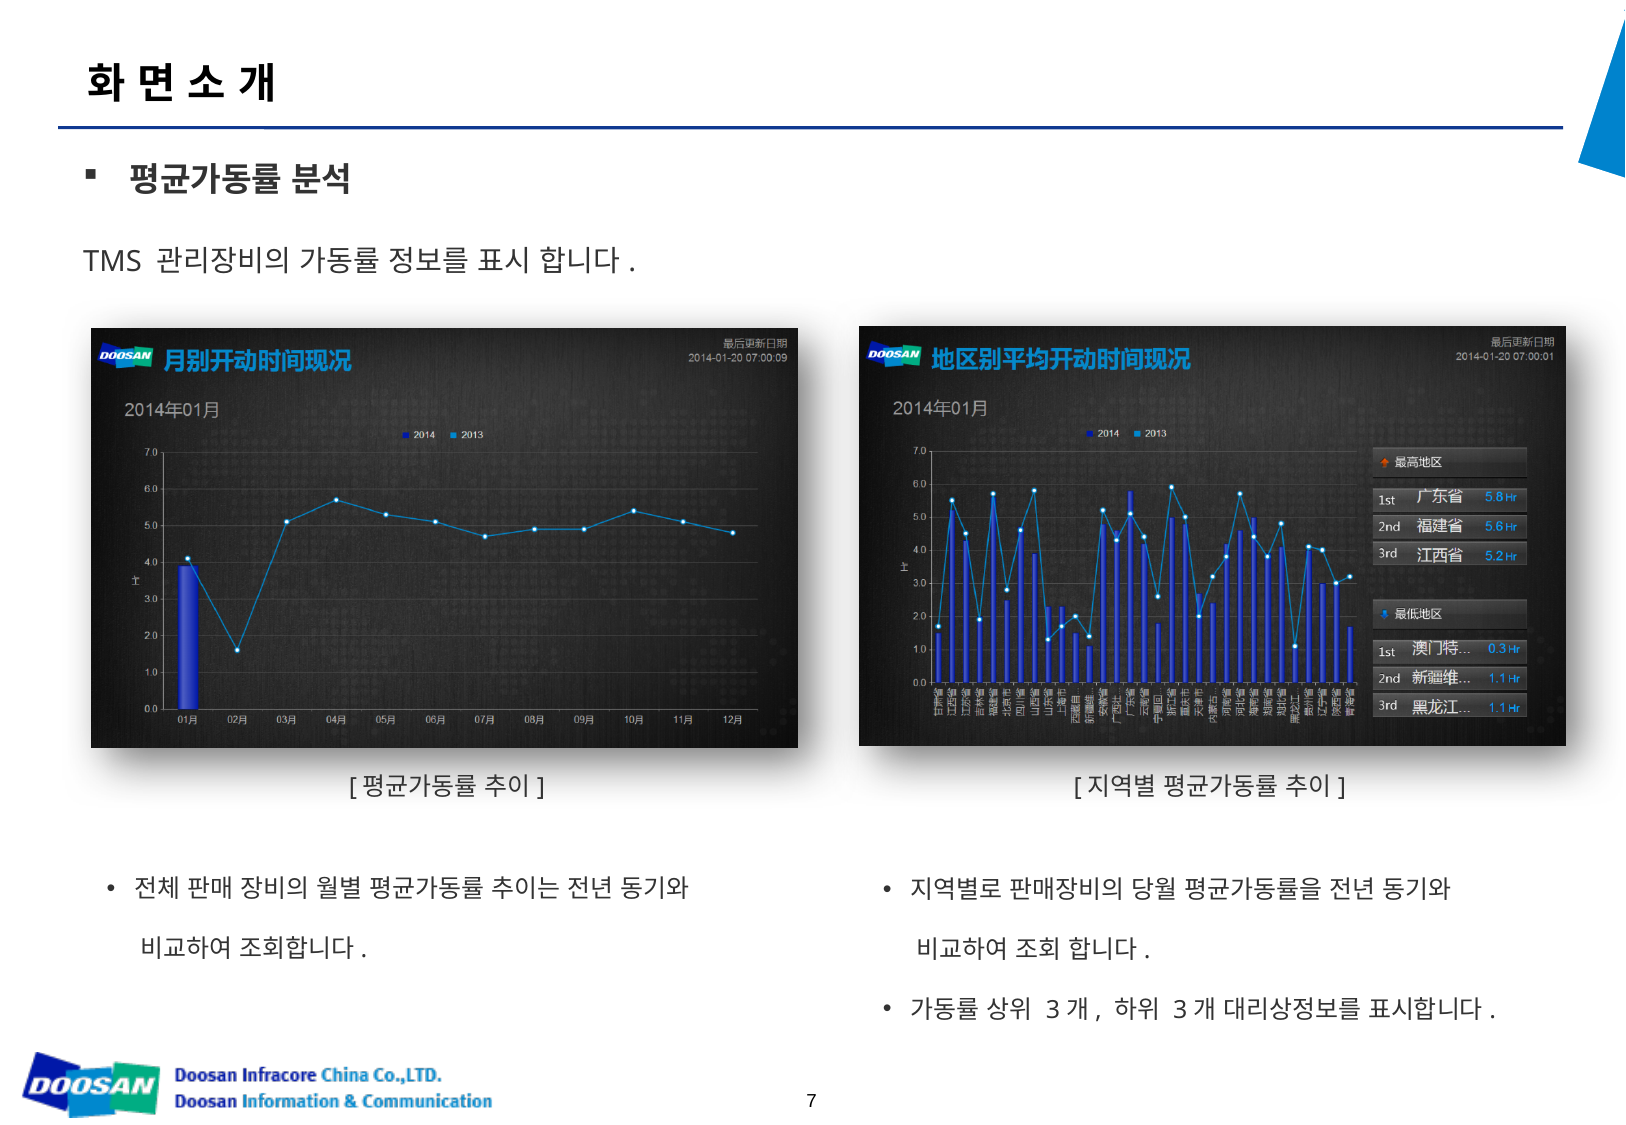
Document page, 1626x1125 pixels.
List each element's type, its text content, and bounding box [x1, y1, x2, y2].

slide_number 7 [642, 1082, 981, 1103]
text_box [평균가동률 추이] [96, 763, 798, 808]
text_box 화 면 소 개 [87, 59, 1531, 107]
text_box 전체 판매 장비의 월별 평균가동률 추이는 전년 동기와 비교하여 조회합니다. [91, 835, 793, 970]
text_box 평균가동률 분석 TMS 관리장비의 가동률 정보를 표시 합니다. [68, 150, 1531, 285]
picture [91, 327, 798, 748]
picture [859, 326, 1566, 746]
text_box 지역별로 판매장비의 당월 평균가동률을 전년 동기와 비교하여 조회 합니다. 가동률 상위 3개, 하위 3개 대리상정보를 표시합니다. [868, 836, 1569, 1031]
text_box [지역별 평균가동률 추이] [859, 763, 1561, 808]
picture [19, 1052, 494, 1118]
